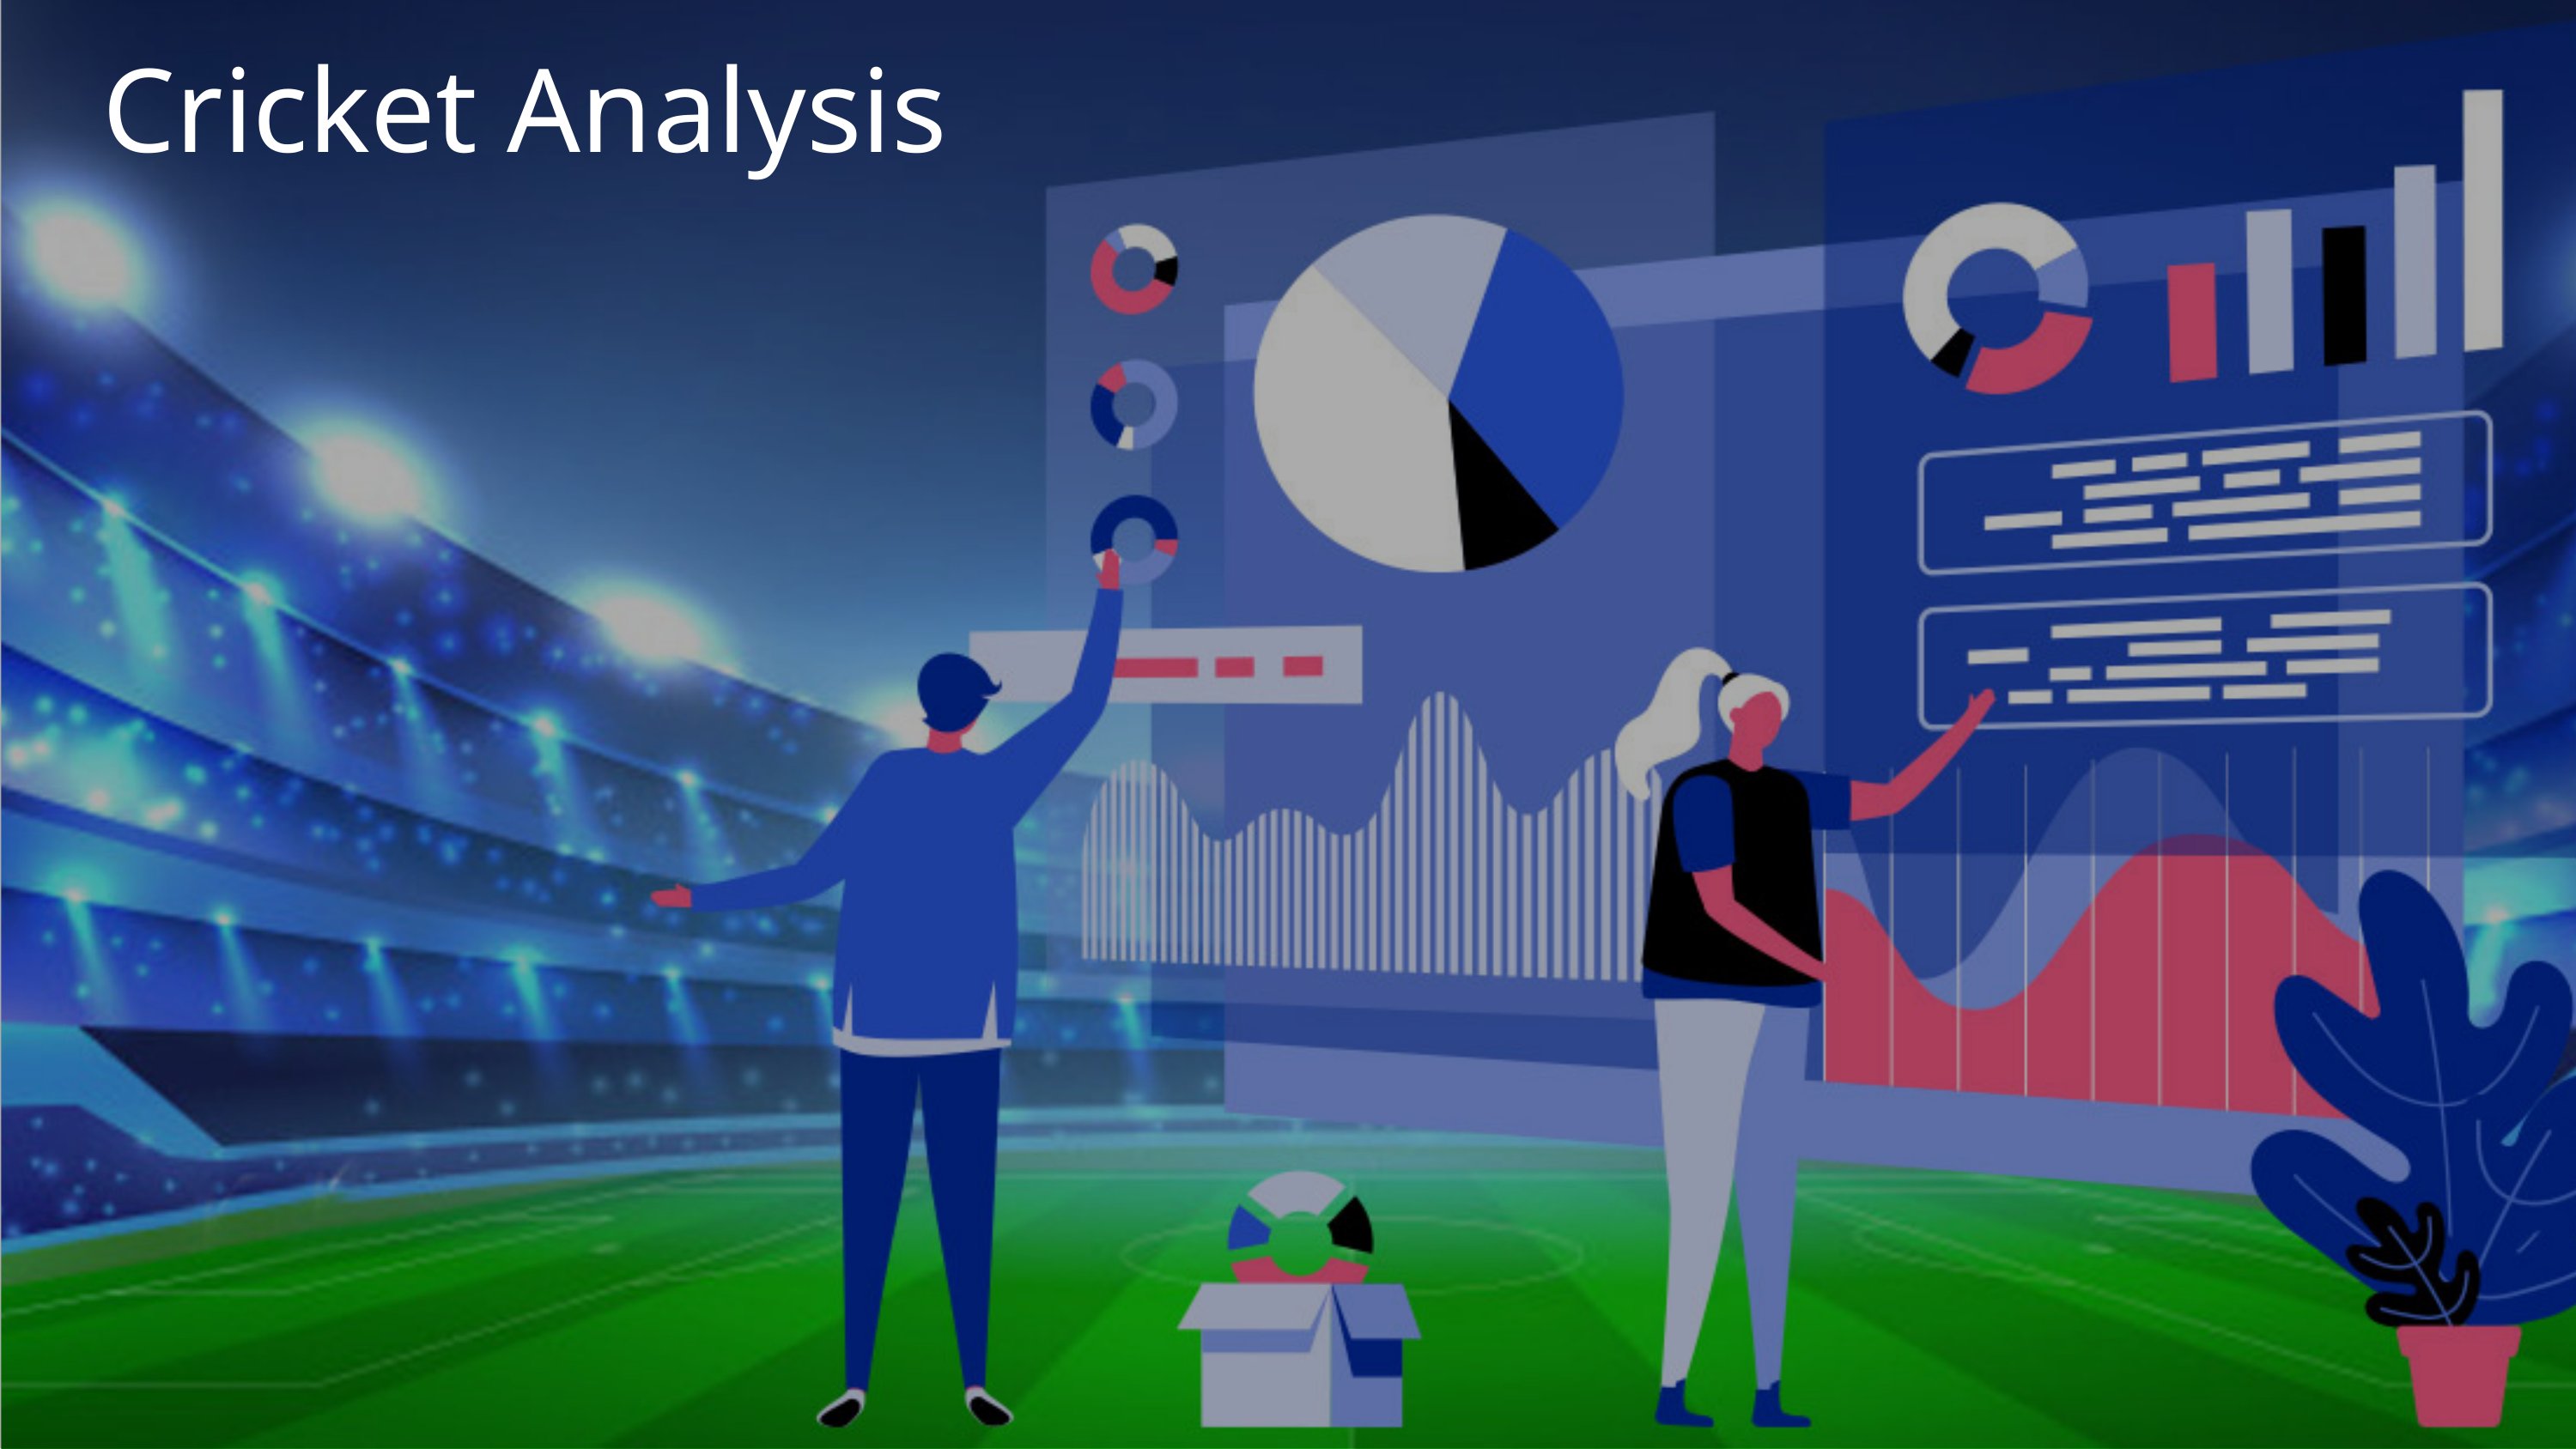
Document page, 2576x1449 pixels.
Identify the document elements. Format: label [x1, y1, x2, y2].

text_box [0, 0, 2576, 1449]
